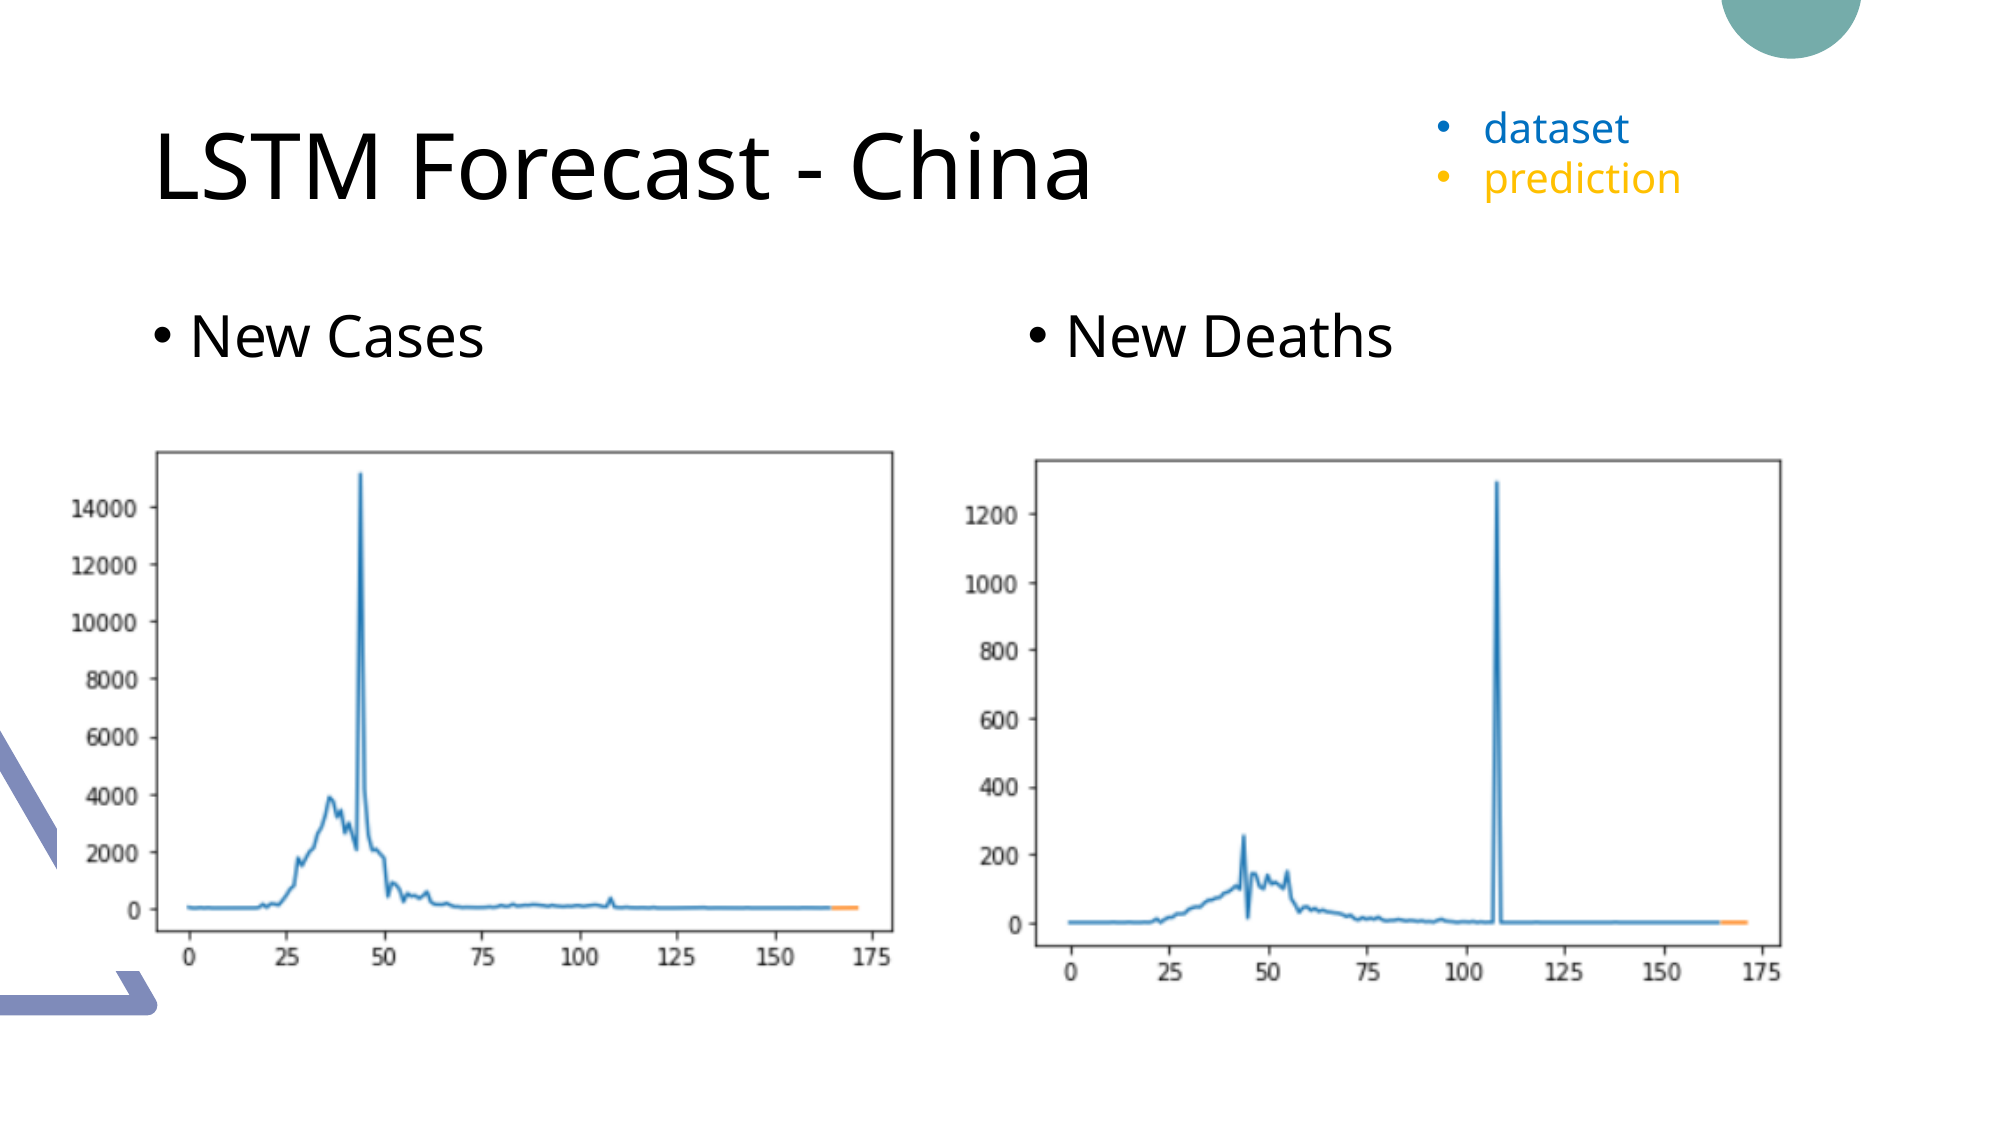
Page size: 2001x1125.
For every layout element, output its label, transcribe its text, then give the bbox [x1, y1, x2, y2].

text_box dataset prediction [1421, 94, 1734, 254]
list New Deaths [1012, 299, 1863, 1014]
list New Cases [137, 299, 988, 1014]
picture [57, 442, 918, 971]
picture [954, 443, 1785, 1013]
title LSTM Forecast - China [137, 59, 1116, 279]
